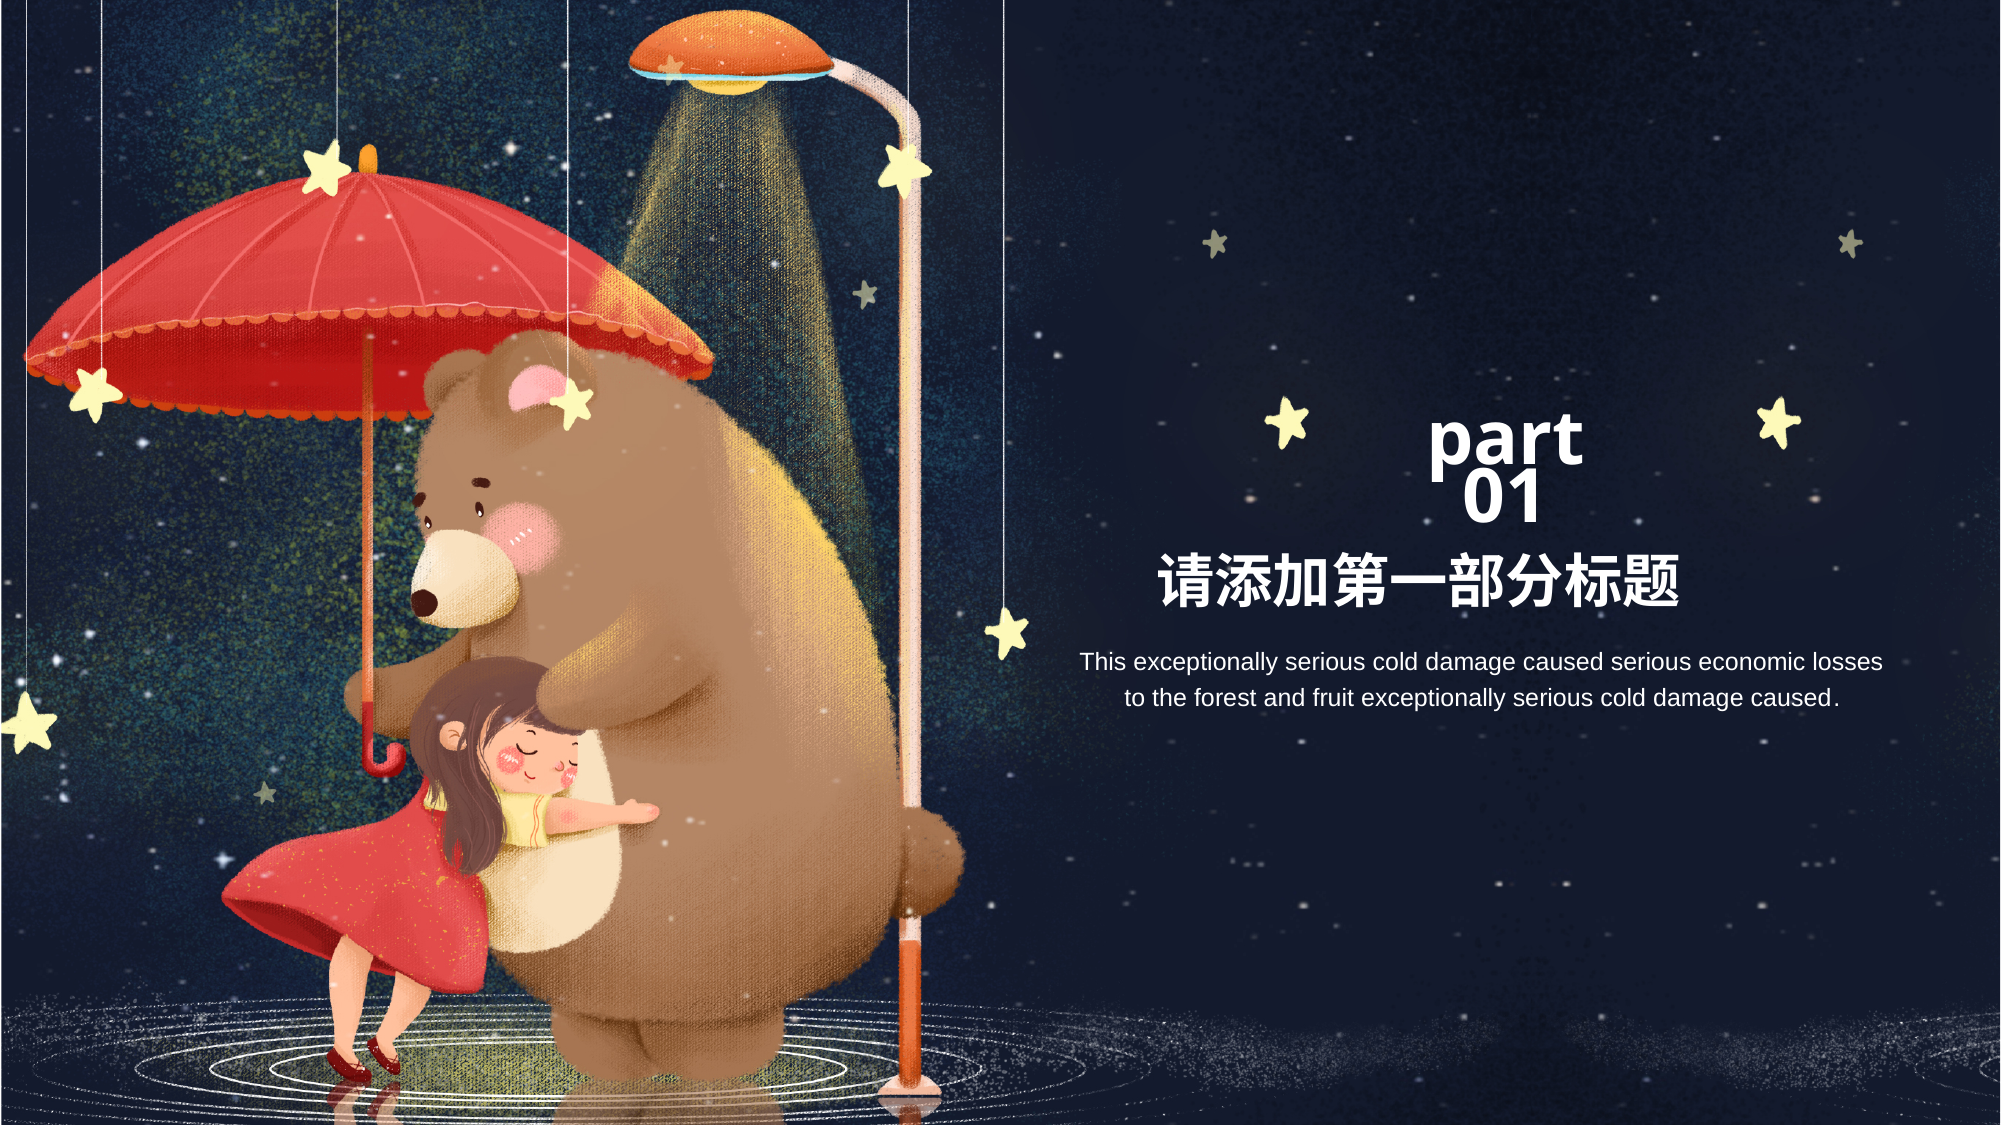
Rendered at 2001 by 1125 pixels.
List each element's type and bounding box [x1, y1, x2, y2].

text_box [1, 0, 2000, 1125]
